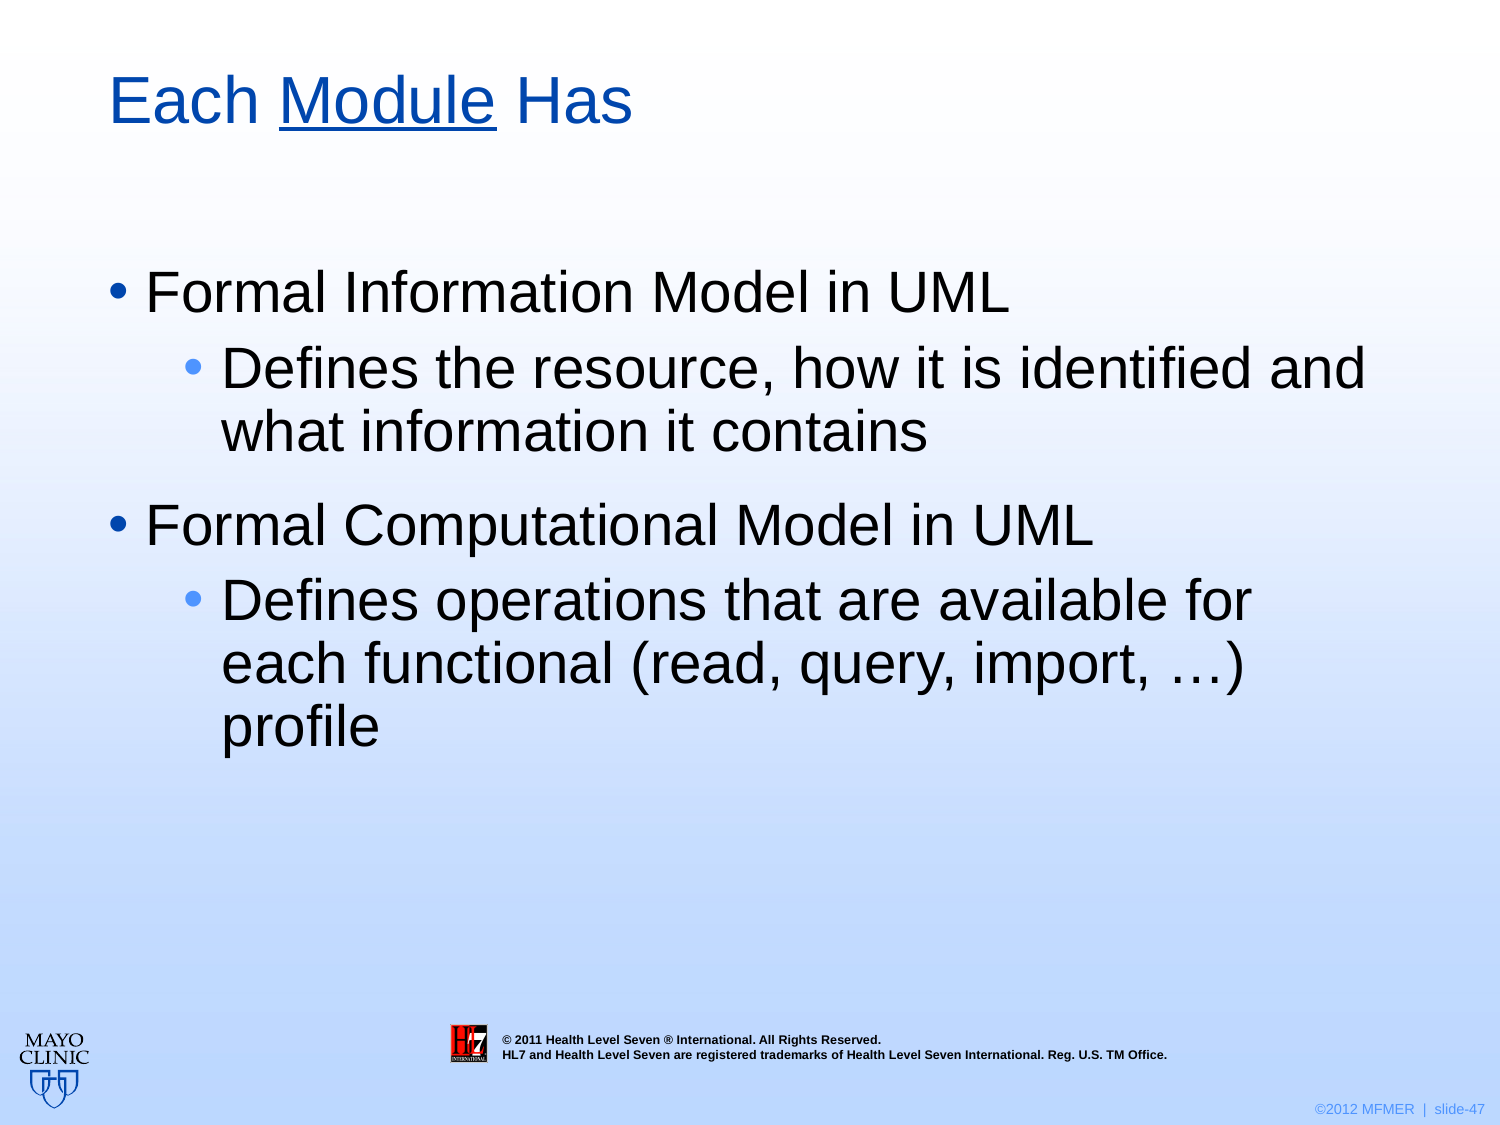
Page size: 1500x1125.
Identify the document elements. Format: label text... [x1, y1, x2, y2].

picture [0, 0, 1500, 1125]
list Formal Information Model in UML Defines the resource, how it is identified and what information it contains Formal Computational Model in UML Defines operations that are available for each functional (read, query, import, …) profile [108, 224, 1392, 1013]
title Each Module Has [108, 0, 1392, 224]
